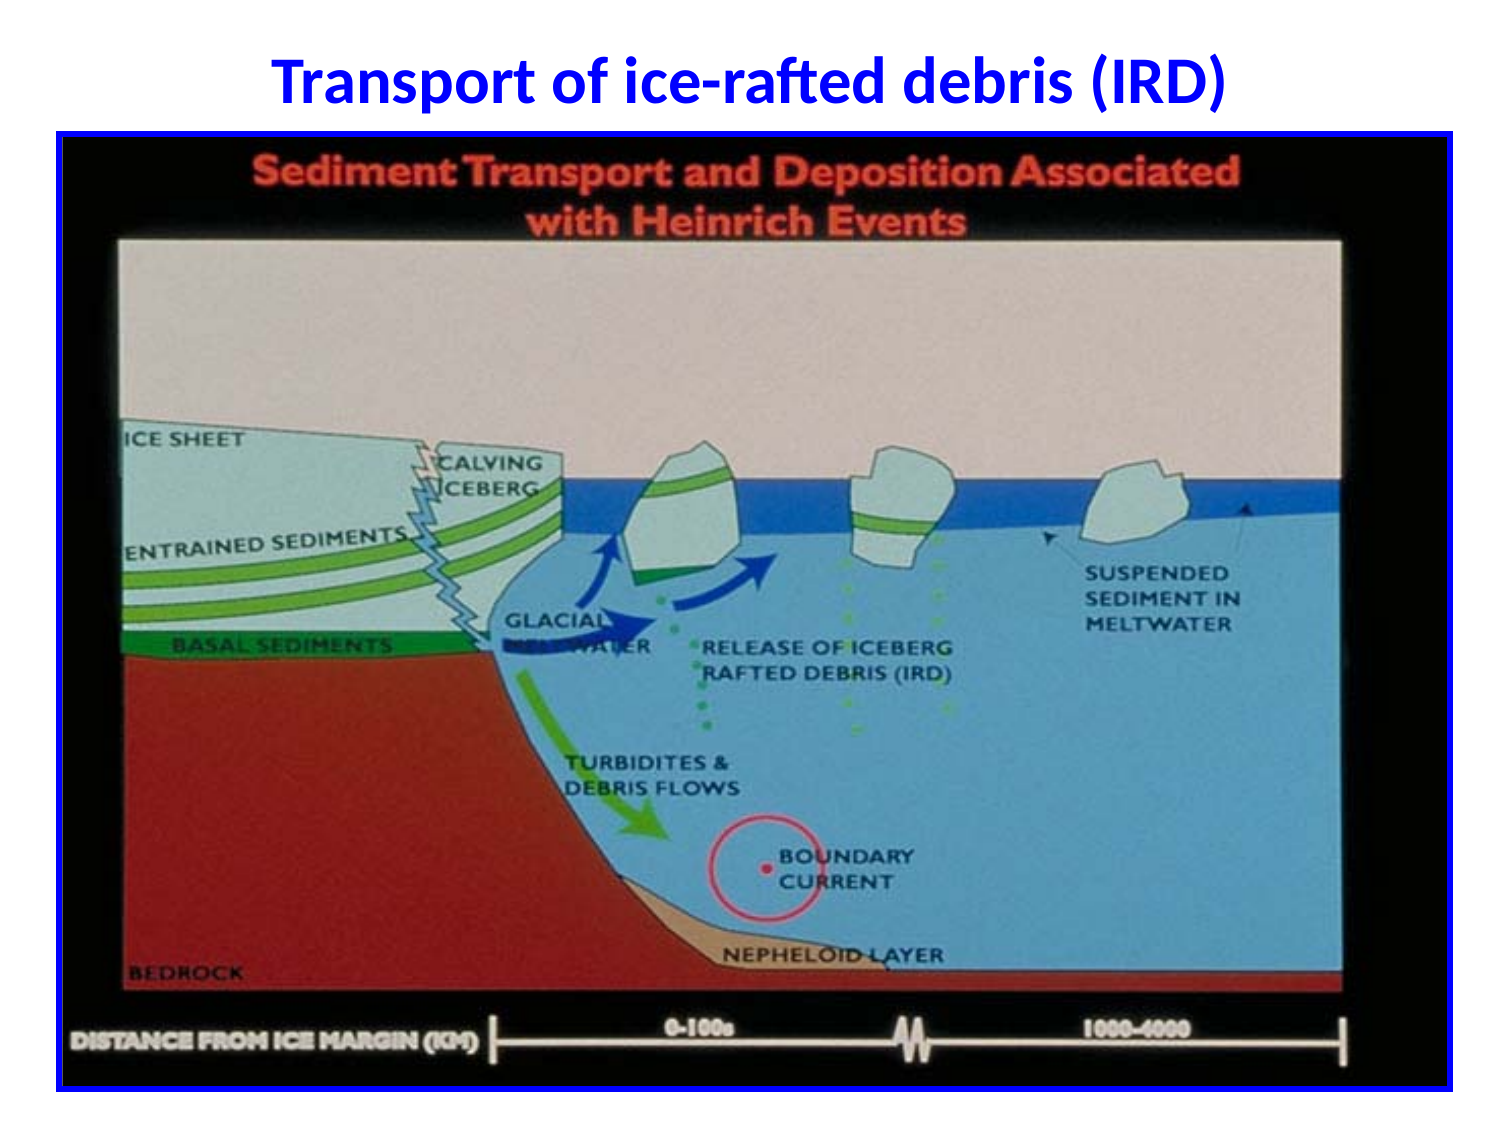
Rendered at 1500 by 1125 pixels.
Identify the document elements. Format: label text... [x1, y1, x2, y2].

text_box Transport of ice-rafted debris (IRD) [37, 29, 1463, 125]
picture [62, 137, 1448, 1086]
